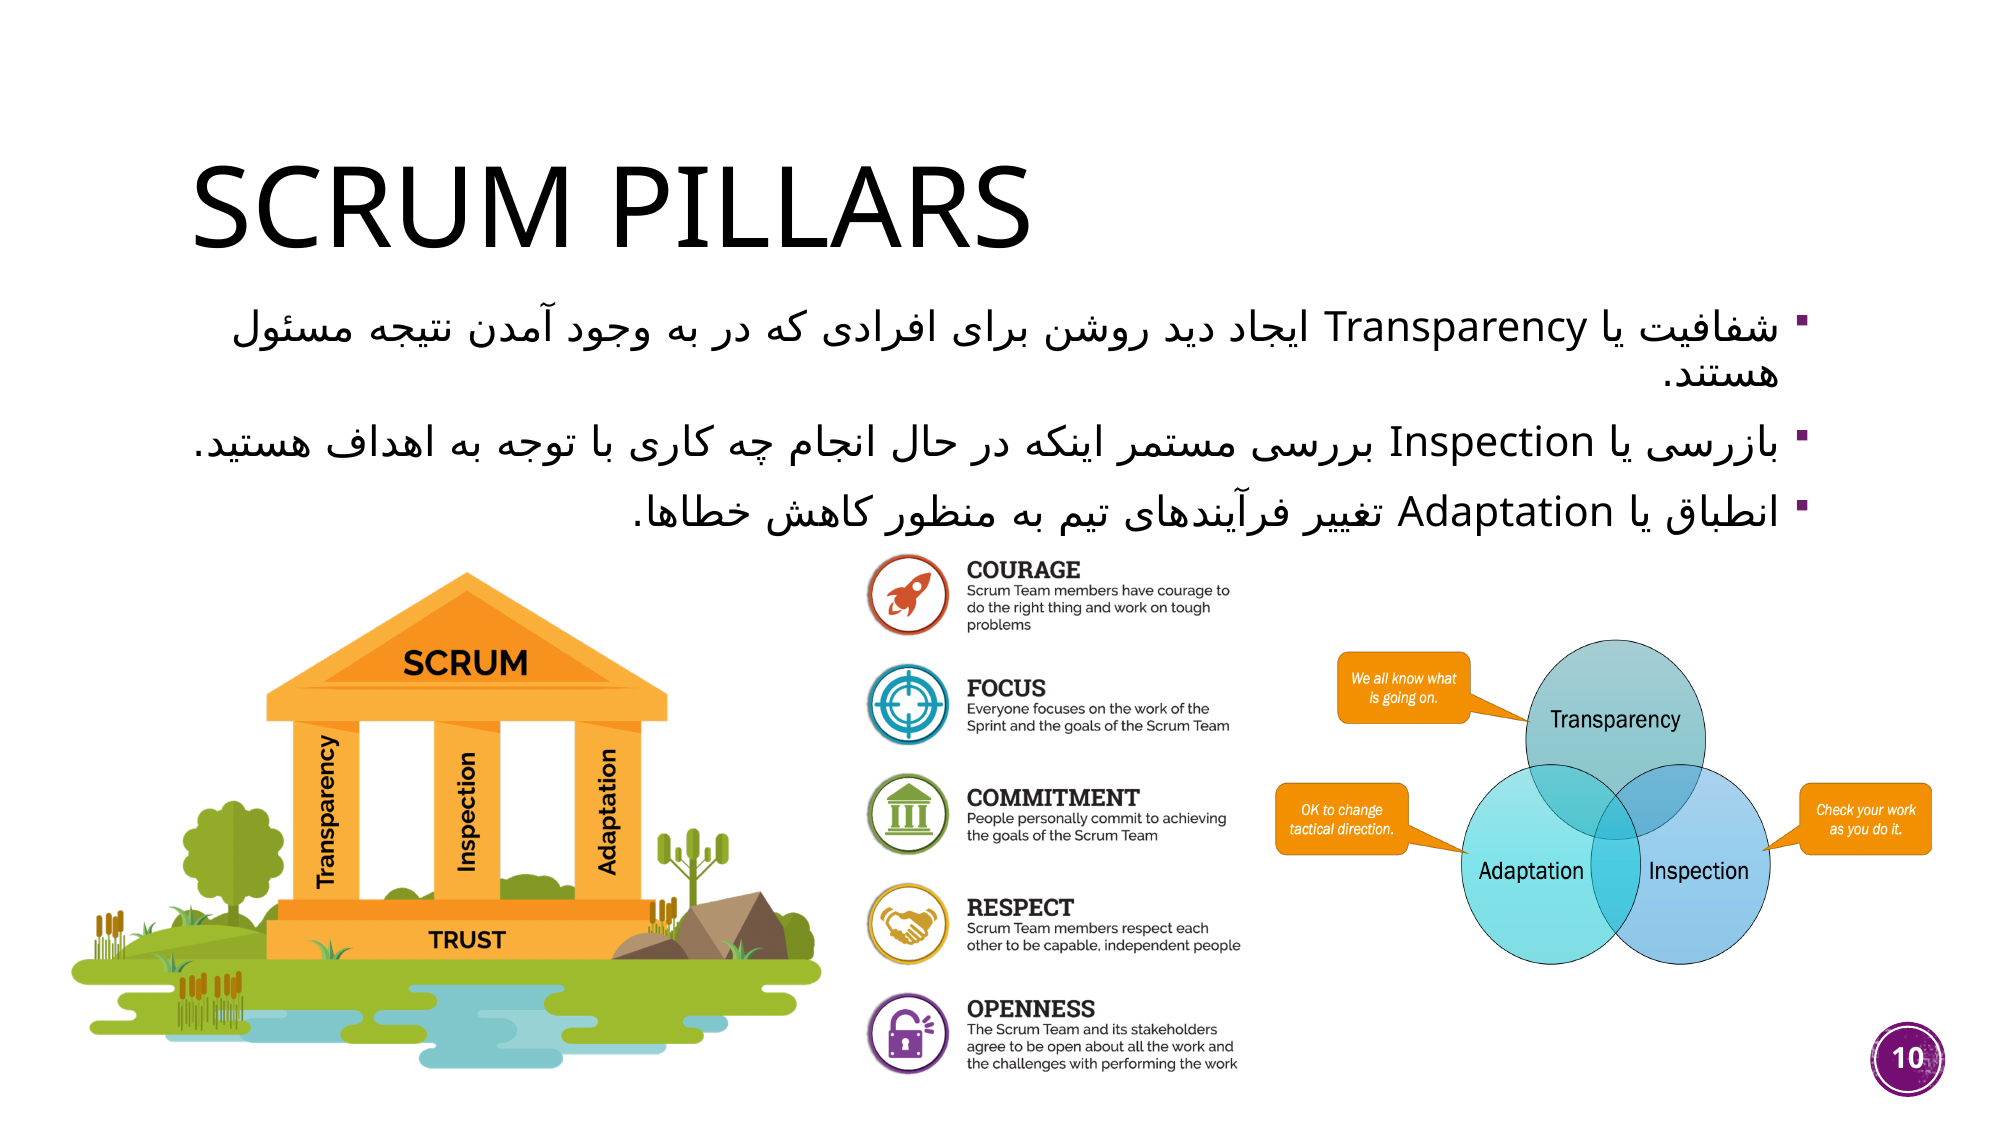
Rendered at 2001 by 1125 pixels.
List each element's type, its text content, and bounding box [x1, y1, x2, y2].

picture [1275, 635, 1932, 968]
list شفافیت یا Transparency ایجاد دید روشن برای افرادی که در به وجود آمدن نتیجه مسئول هستند. بازرسی یا Inspection بررسی مستمر اینکه در حال انجام چه کاری با توجه به اهداف هستید. انطباق یا Adaptation تغییر فرآیند‌های تیم به منظور کاهش خطاها. [175, 297, 1826, 962]
picture [50, 547, 1271, 1096]
slide_number 10 [1855, 1028, 1961, 1089]
title Scrum pillars [175, 79, 1826, 297]
